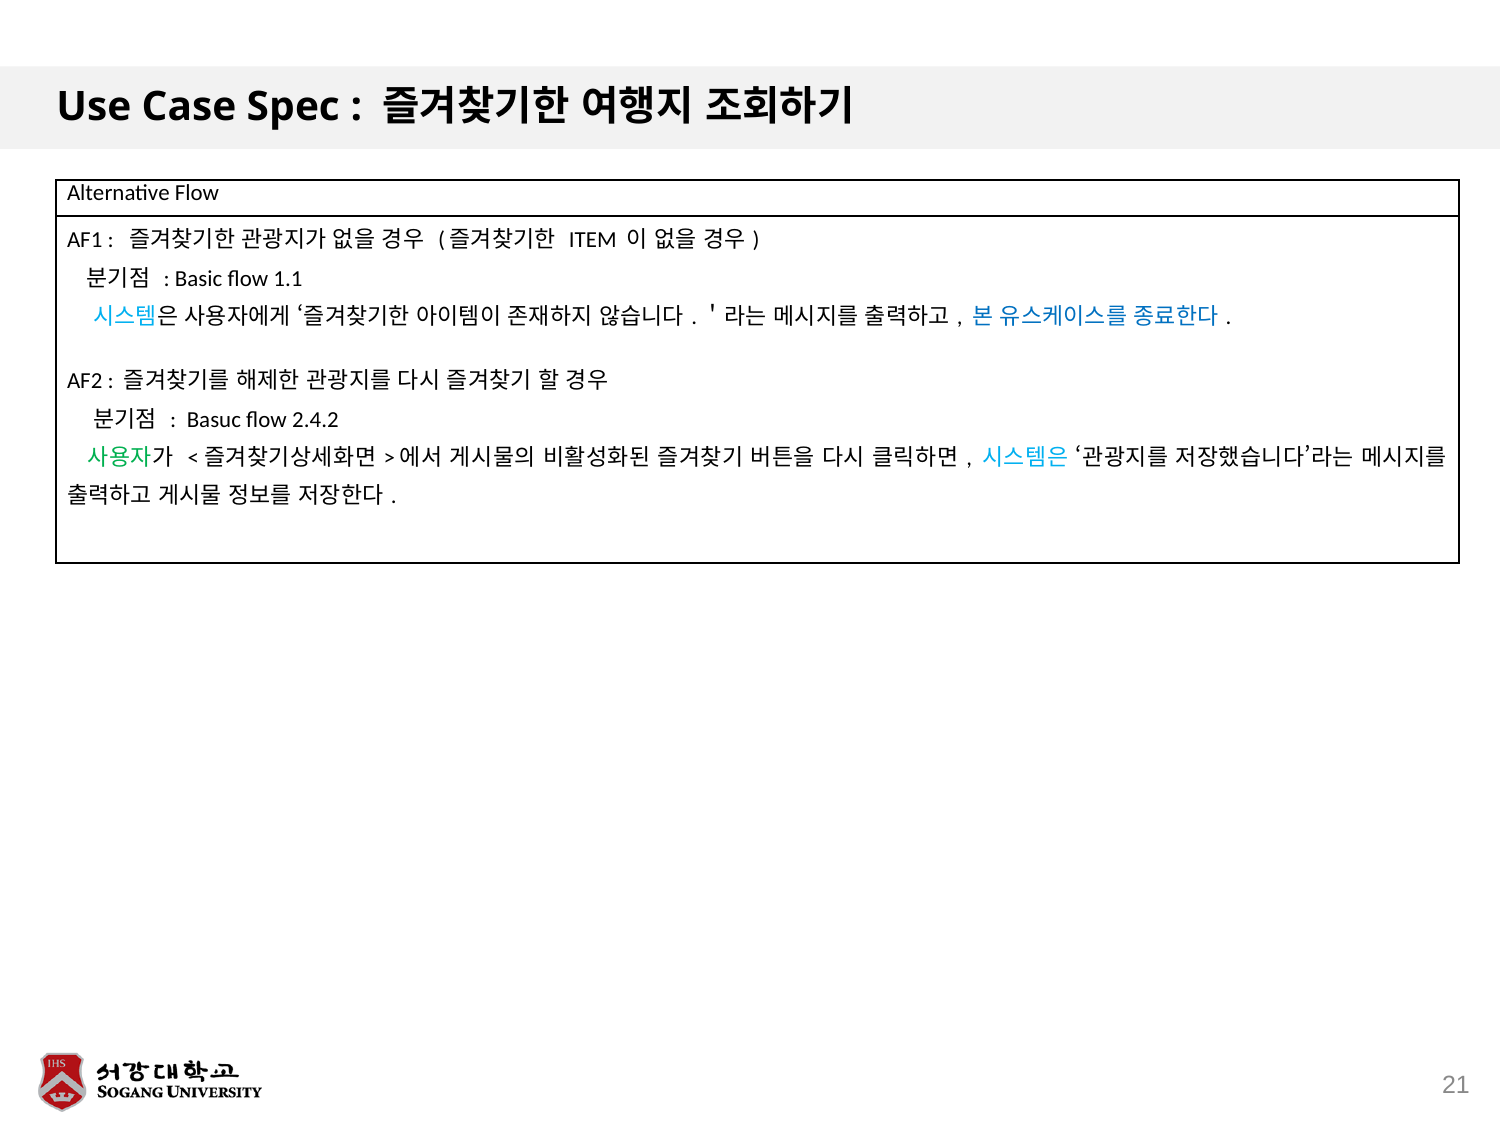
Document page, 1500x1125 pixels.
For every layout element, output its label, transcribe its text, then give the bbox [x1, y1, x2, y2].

table_cell AF1 : 즐겨찾기한 관광지가 없을 경우 (즐겨찾기한 ITEM 이 없을 경우) 분기점 : Basic flow 1.1 시스템은 사용자에게 ‘즐겨찾기한 아이템이 존재하지 않습니다.＇라는 메시지를 출력하고, 본 유스케이스를 종료한다. AF2 : 즐겨찾기를 해제한 관광지를 다시 즐겨찾기 할 경우 분기점 : Basuc flow 2.4.2 사용자가 <즐겨찾기상세화면>에서 게시물의 비활성화된 즐겨찾기 버튼을 다시 클릭하면, 시스템은 ‘관광지를 저장했습니다’라는 메시지를 출력하고 게시물 정보를 저장한다. [57, 217, 1458, 562]
slide_number 21 [1147, 1053, 1485, 1114]
title Use Case Spec : 즐겨찾기한 여행지 조회하기 [41, 64, 1459, 149]
picture [0, 1031, 294, 1125]
table_header Alternative Flow [57, 181, 1458, 215]
